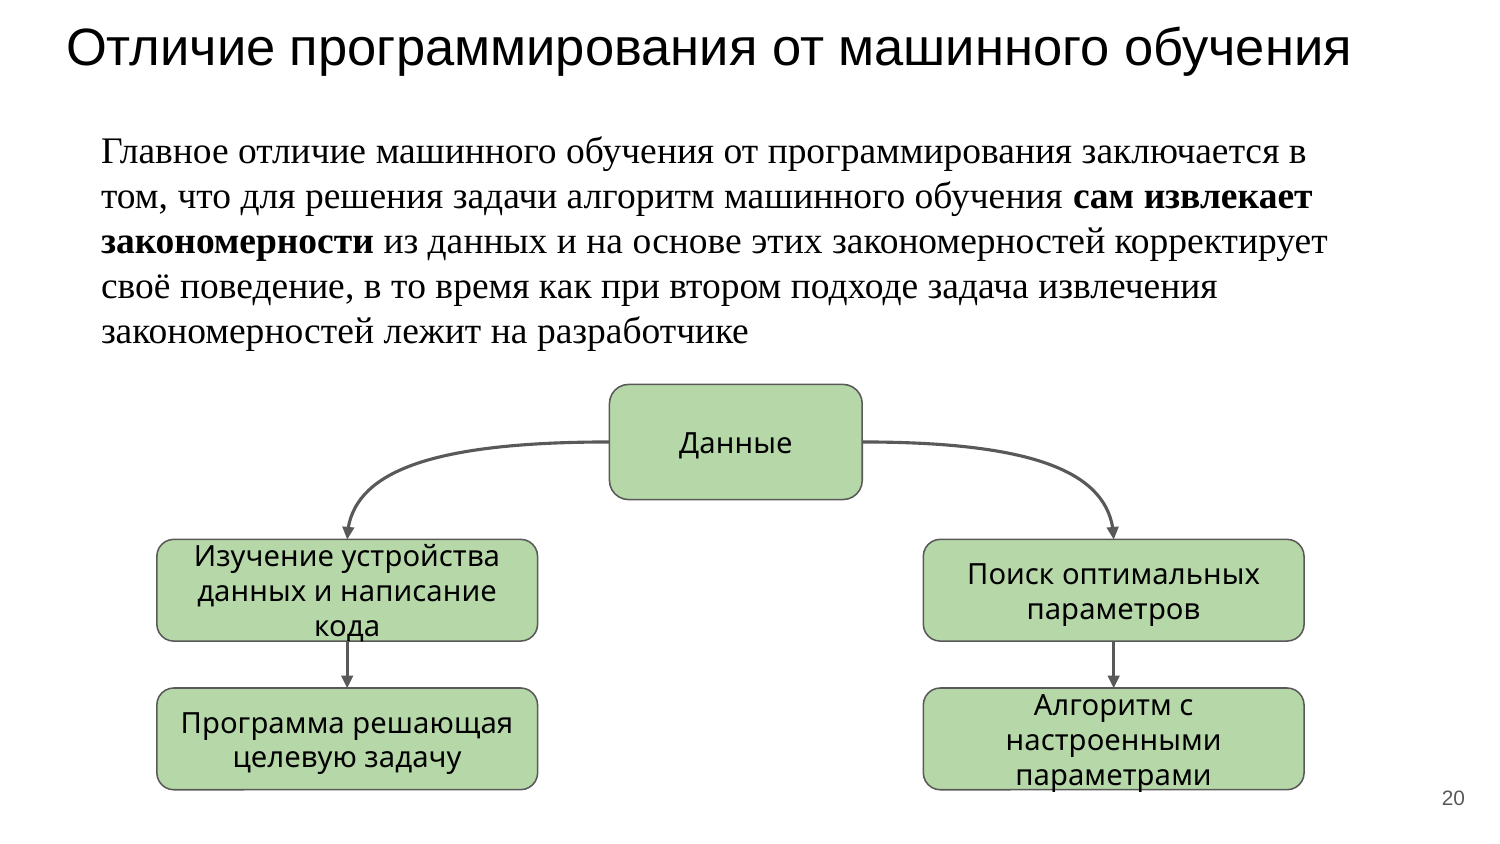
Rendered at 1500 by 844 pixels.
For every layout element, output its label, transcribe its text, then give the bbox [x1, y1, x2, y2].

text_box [347, 441, 610, 540]
text_box Алгоритм с настроенными параметрами [923, 687, 1305, 790]
text_box Поиск оптимальных параметров [923, 539, 1305, 642]
title Отличие программирования от машинного обучения [51, 0, 1449, 92]
text_box Программа решающая целевую задачу [156, 687, 538, 790]
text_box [861, 441, 1114, 540]
text_box Главное отличие машинного обучения от программирования заключается в том, что для решения задачи алгоритм машинного обучения сам извлекает закономерности из данных и на основе этих закономерностей корректирует своё поведение, в то время как при втором подходе задача извлечения закономерностей лежит на разработчике [86, 111, 1378, 385]
text_box Изучение устройства данных и написание кода [156, 539, 538, 642]
text_box Данные [609, 384, 863, 500]
slide_number ‹#› [1389, 764, 1480, 830]
